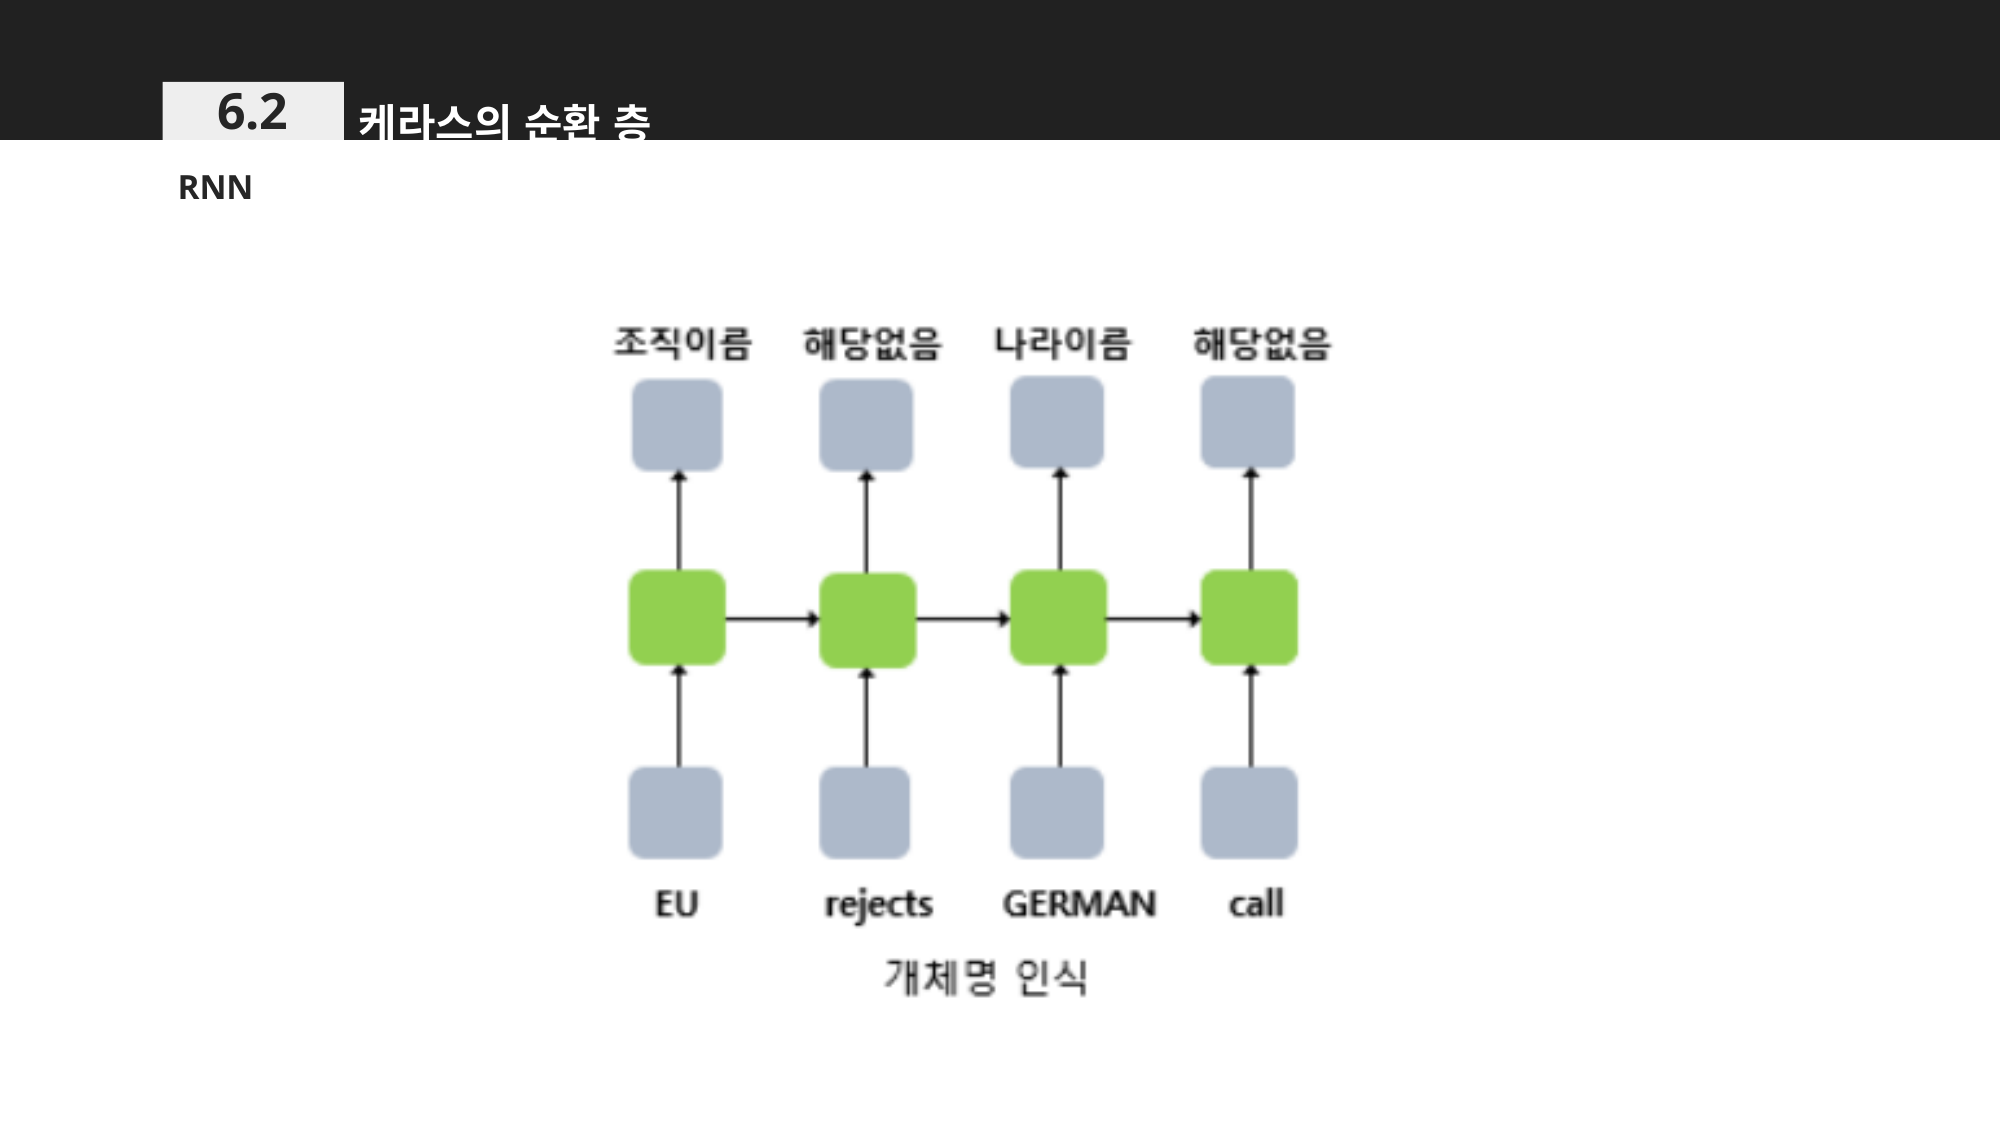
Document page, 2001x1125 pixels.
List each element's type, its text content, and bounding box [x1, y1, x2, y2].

text_box 6.2 [202, 72, 304, 138]
text_box [304, 81, 345, 138]
text_box 케라스의 순환 층 [343, 65, 1180, 156]
picture [517, 287, 1485, 1041]
text_box [161, 81, 202, 141]
text_box RNN [162, 138, 955, 214]
text_box [0, 0, 2000, 141]
